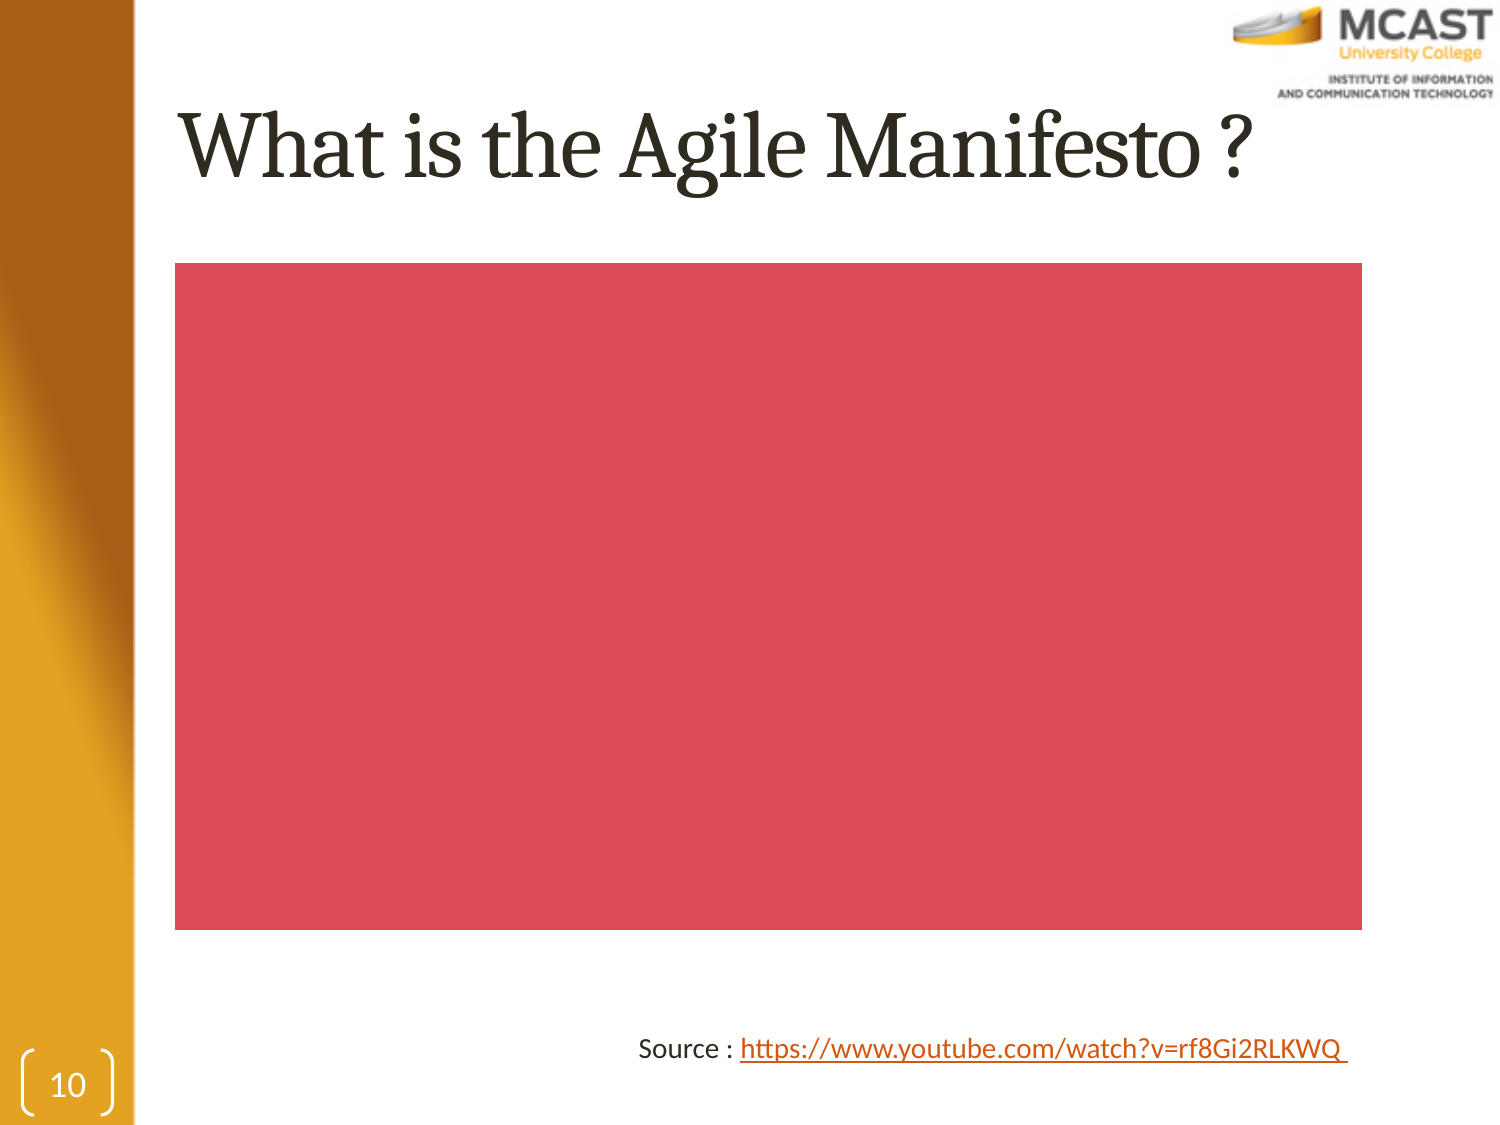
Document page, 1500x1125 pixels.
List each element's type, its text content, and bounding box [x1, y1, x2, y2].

text_box Source : https://www.youtube.com/watch?v=rf8Gi2RLKWQ [200, 1022, 1363, 1073]
picture [0, 0, 1500, 1125]
slide_number 10 [20, 1048, 115, 1117]
title What is the Agile Manifesto ? [137, 45, 1300, 233]
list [174, 261, 1363, 931]
